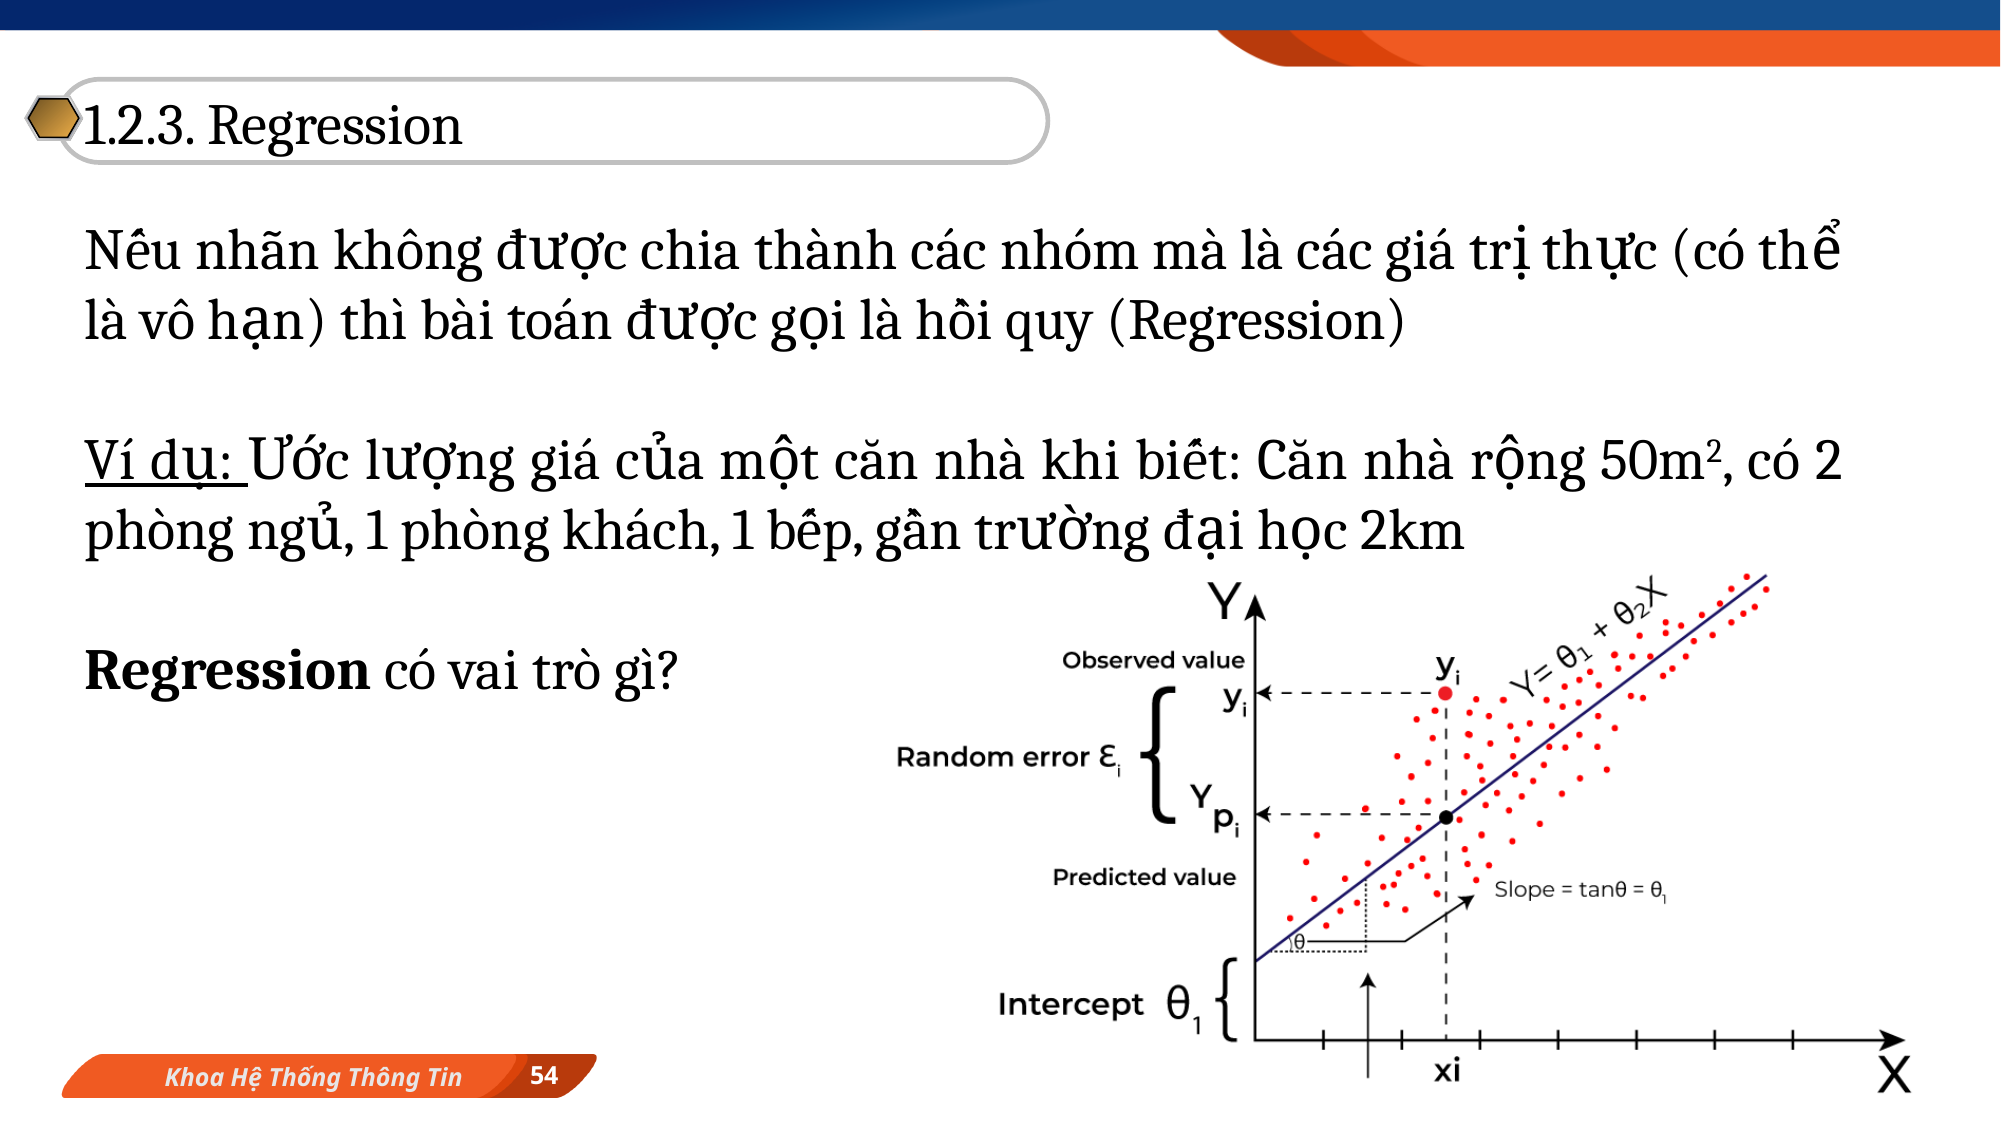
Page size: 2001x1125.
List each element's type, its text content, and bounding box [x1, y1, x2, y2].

footer Khoa Hệ Thống Thông Tin [119, 1054, 508, 1098]
picture [34, 1017, 624, 1125]
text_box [24, 78, 1049, 163]
picture [0, 0, 2001, 71]
slide_number 54 [508, 1046, 574, 1106]
picture [871, 565, 1927, 1098]
text_box Nếu nhãn không được chia thành các nhóm mà là các giá trị thực (có thể là vô hạn) thì bài toán được gọi là hồi quy (Regression) Ví dụ: Ước lượng giá của một căn nhà khi biết: Căn nhà rộng 50m2, có 2 phòng ngủ, 1 phòng khách, 1 bếp, gần trường đại học 2km Regression có vai trò gì? [70, 204, 1858, 709]
